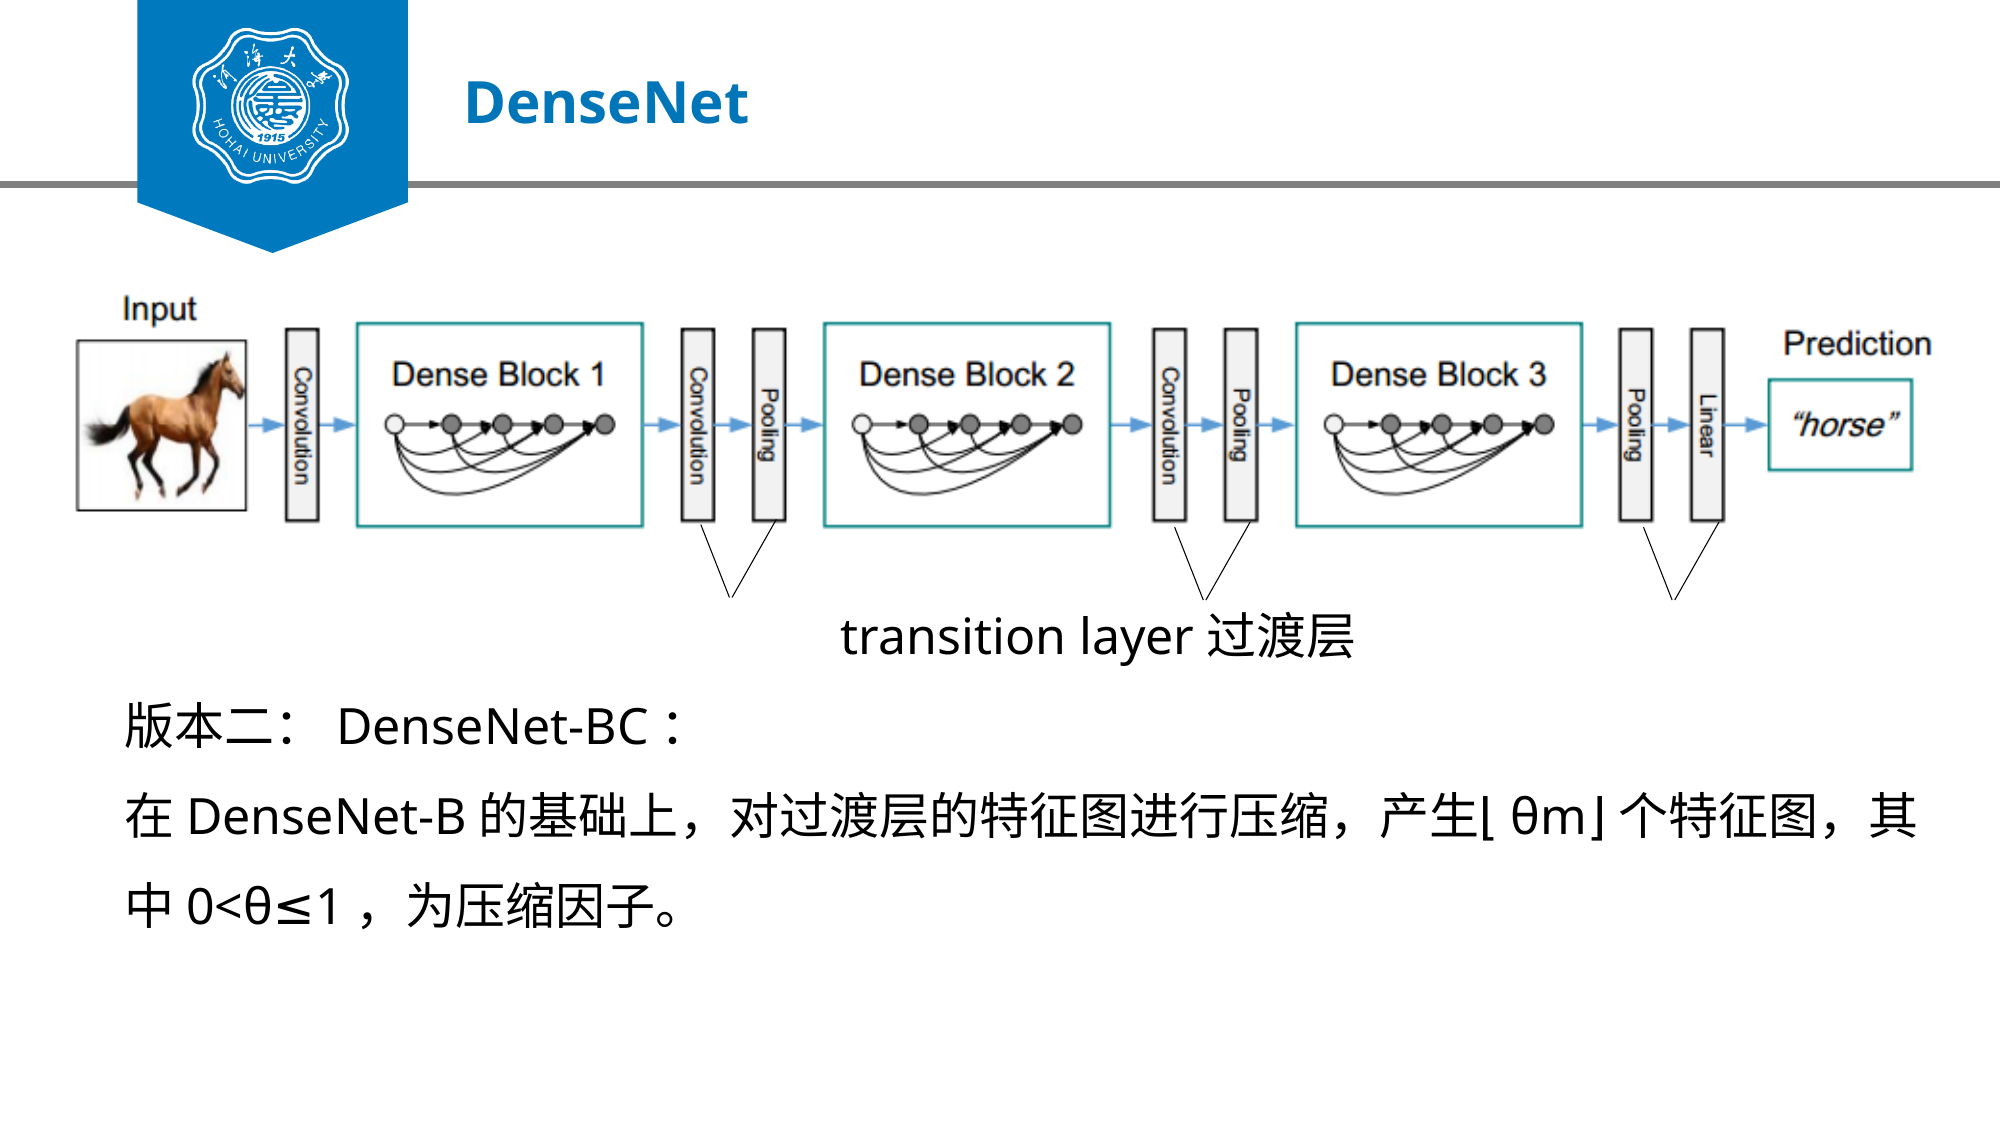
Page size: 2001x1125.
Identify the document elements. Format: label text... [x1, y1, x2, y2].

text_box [700, 519, 777, 598]
list DenseNet [448, 59, 1538, 150]
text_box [1174, 521, 1251, 601]
picture [59, 280, 1941, 537]
text_box 版本二：DenseNet-BC： 在DenseNet-B的基础上，对过渡层的特征图进行压缩，产生⌊θm⌋个特征图，其中0<θ≤1，为压缩因子。 [109, 657, 1941, 943]
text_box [1643, 521, 1719, 601]
text_box transition layer过渡层 [825, 597, 1480, 657]
